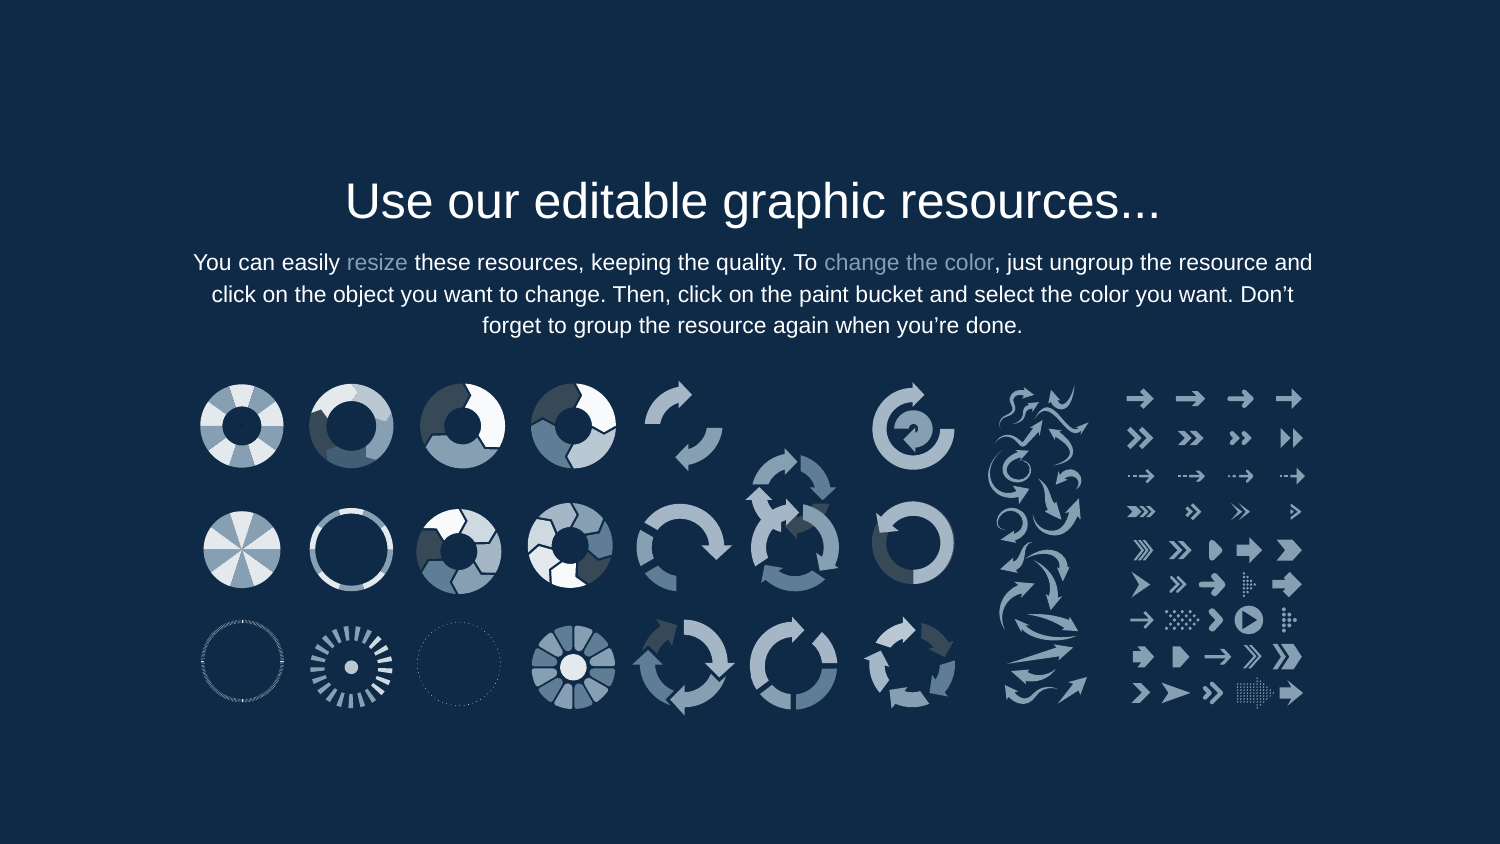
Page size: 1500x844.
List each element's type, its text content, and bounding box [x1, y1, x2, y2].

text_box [1201, 681, 1224, 705]
text_box [1033, 560, 1063, 611]
text_box [1012, 402, 1040, 425]
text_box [863, 616, 956, 709]
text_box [1168, 575, 1187, 594]
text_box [742, 498, 840, 592]
text_box [1032, 498, 1081, 536]
text_box [1130, 611, 1154, 629]
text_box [1178, 470, 1206, 482]
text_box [1279, 467, 1306, 485]
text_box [1230, 503, 1251, 521]
text_box [1175, 391, 1206, 407]
text_box [1132, 646, 1155, 668]
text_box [1290, 503, 1302, 520]
text_box [999, 387, 1035, 429]
text_box [1131, 571, 1151, 598]
text_box [1027, 614, 1079, 632]
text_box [631, 618, 736, 716]
text_box [1227, 389, 1254, 409]
text_box [1048, 428, 1074, 466]
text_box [526, 502, 615, 589]
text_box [1280, 606, 1297, 633]
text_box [1272, 643, 1303, 670]
text_box [1172, 646, 1190, 668]
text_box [1177, 430, 1204, 446]
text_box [1133, 539, 1154, 561]
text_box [857, 501, 956, 585]
text_box [1002, 450, 1032, 483]
title Use our editable graphic resources... [175, 153, 1332, 233]
text_box [1004, 685, 1058, 704]
text_box [1276, 388, 1302, 409]
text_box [1126, 505, 1156, 518]
text_box [1204, 648, 1232, 665]
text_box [1185, 503, 1202, 521]
text_box [1236, 537, 1263, 564]
list You can easily resize these resources, keeping the quality. To change the color, just ungroup the resource and click on the object you want to change. Then, click on the paint bucket and select the color you want. Don’t forget to group the resource again when you’re done. [175, 251, 1332, 331]
text_box [1007, 644, 1074, 664]
text_box [1057, 677, 1088, 704]
text_box [996, 507, 1028, 543]
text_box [530, 383, 617, 469]
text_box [745, 447, 837, 497]
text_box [309, 507, 394, 592]
text_box [994, 420, 1043, 447]
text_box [1168, 540, 1192, 560]
text_box [1126, 388, 1154, 409]
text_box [200, 384, 284, 468]
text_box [305, 383, 398, 469]
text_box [1280, 427, 1304, 449]
text_box [1161, 682, 1191, 704]
text_box [1234, 606, 1264, 635]
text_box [1227, 469, 1254, 483]
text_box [203, 510, 281, 589]
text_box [1126, 426, 1154, 450]
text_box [1242, 571, 1257, 598]
text_box [1272, 571, 1302, 598]
text_box [1037, 478, 1062, 520]
text_box [988, 450, 1030, 505]
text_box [1242, 644, 1262, 669]
text_box [1055, 469, 1082, 490]
text_box [1198, 572, 1226, 597]
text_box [310, 625, 393, 709]
text_box [1000, 542, 1033, 573]
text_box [414, 508, 504, 595]
text_box [1276, 539, 1302, 561]
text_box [1127, 468, 1155, 484]
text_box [644, 380, 723, 472]
text_box [1034, 407, 1089, 436]
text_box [1228, 430, 1252, 446]
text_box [634, 503, 733, 592]
text_box [1014, 618, 1077, 641]
text_box [1208, 608, 1224, 632]
text_box [1209, 539, 1223, 561]
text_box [416, 621, 501, 707]
text_box [1025, 549, 1070, 582]
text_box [1164, 609, 1200, 631]
text_box [1131, 683, 1151, 703]
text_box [744, 616, 838, 710]
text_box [531, 625, 616, 710]
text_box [200, 619, 285, 703]
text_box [410, 383, 508, 469]
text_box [1236, 676, 1275, 709]
text_box [999, 581, 1035, 630]
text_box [858, 381, 955, 470]
text_box [1280, 680, 1304, 706]
text_box [1048, 385, 1075, 410]
text_box [1010, 668, 1056, 685]
